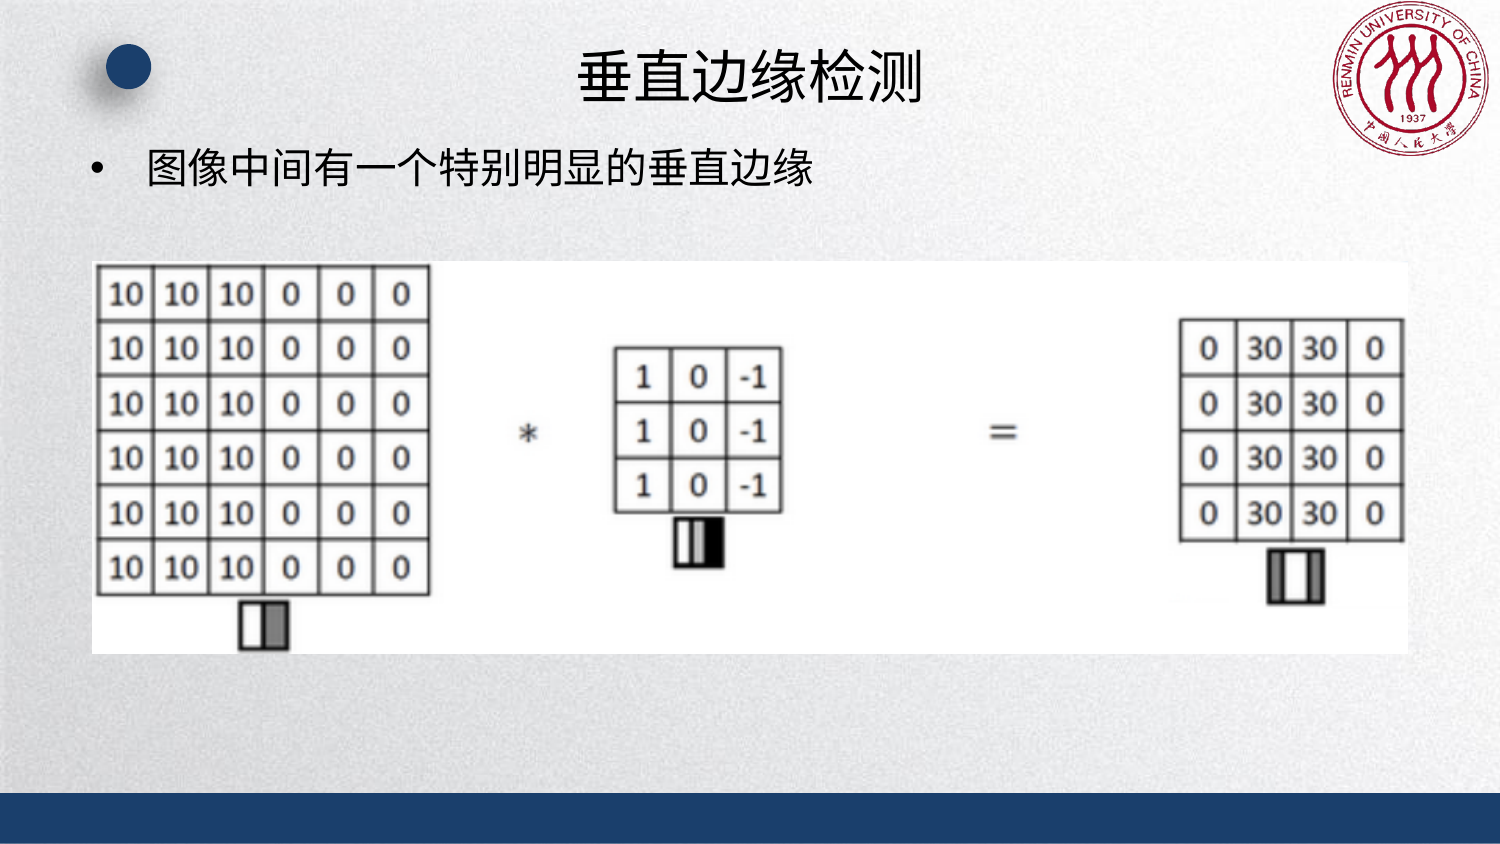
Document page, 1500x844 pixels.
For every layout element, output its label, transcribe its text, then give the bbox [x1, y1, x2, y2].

title 垂直边缘检测 [75, 33, 1425, 116]
picture [0, 0, 1500, 793]
list 图像中间有一个特别明显的垂直边缘 [75, 134, 1425, 781]
